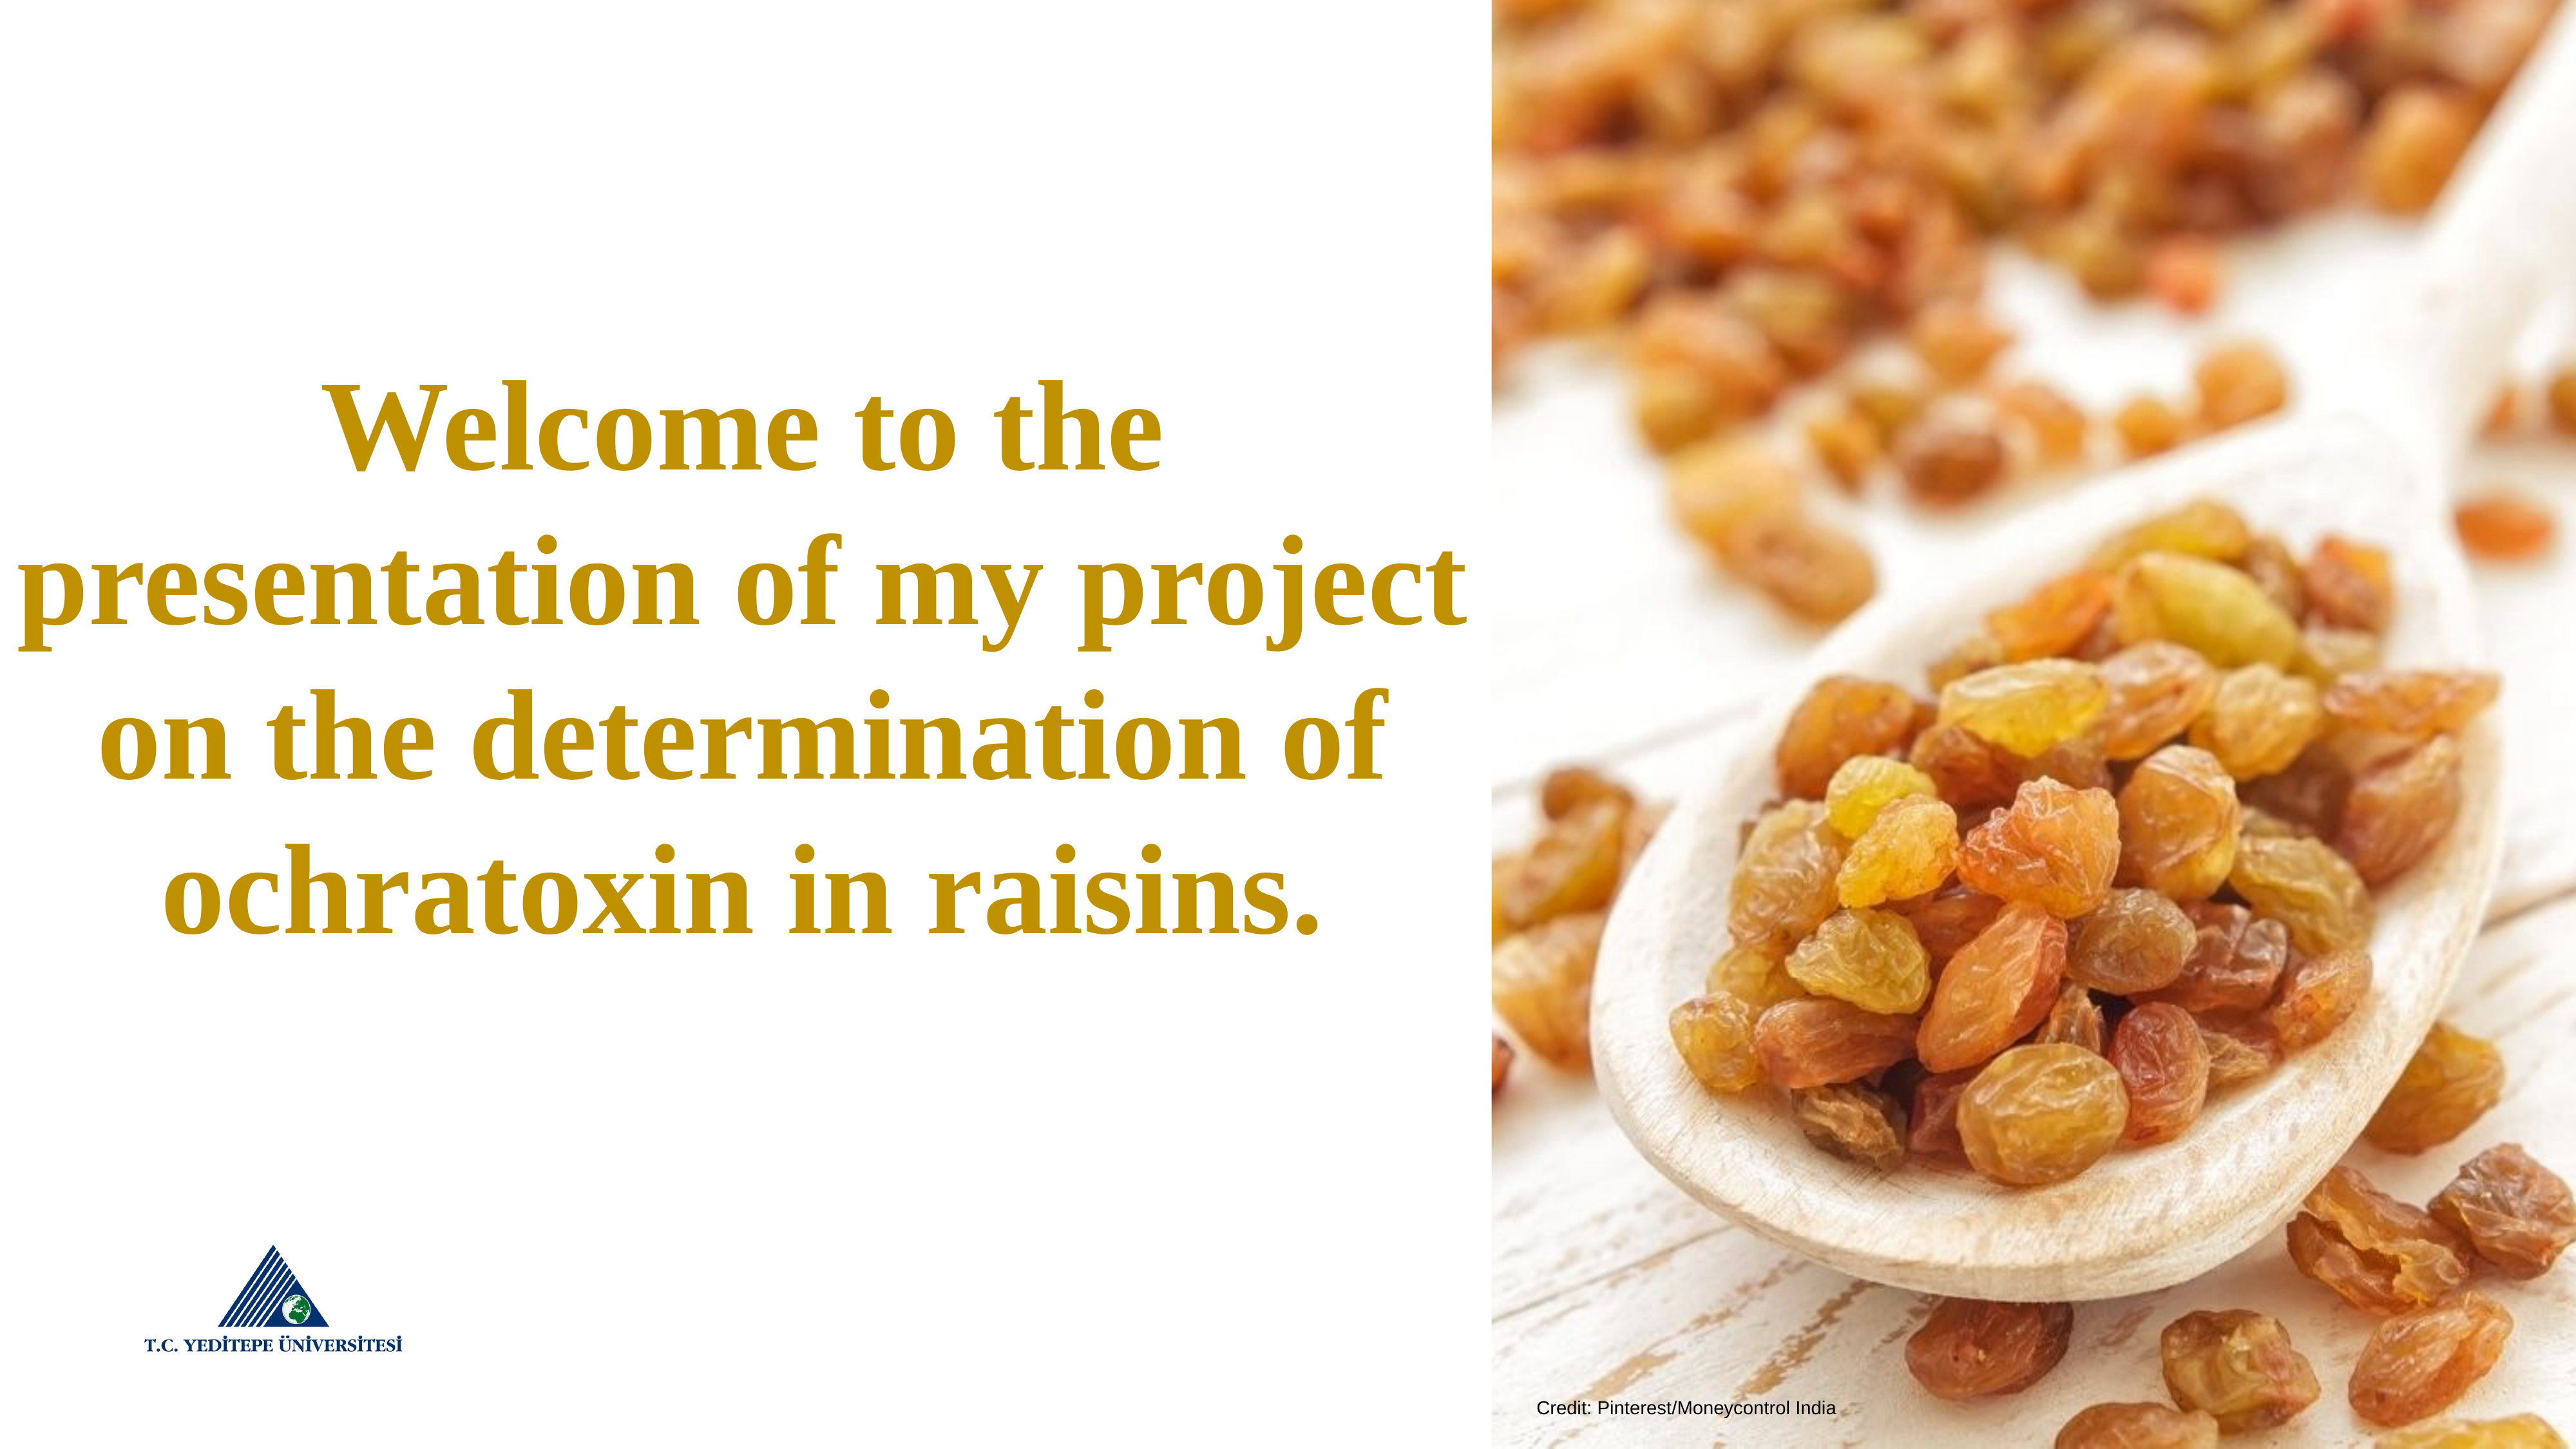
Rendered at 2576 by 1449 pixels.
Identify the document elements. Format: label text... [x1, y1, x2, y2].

picture [1491, 0, 2576, 1449]
picture [135, 1211, 409, 1396]
text_box Welcome to the presentation of my project on the determination of ochratoxin in raisins. [0, 336, 1487, 965]
